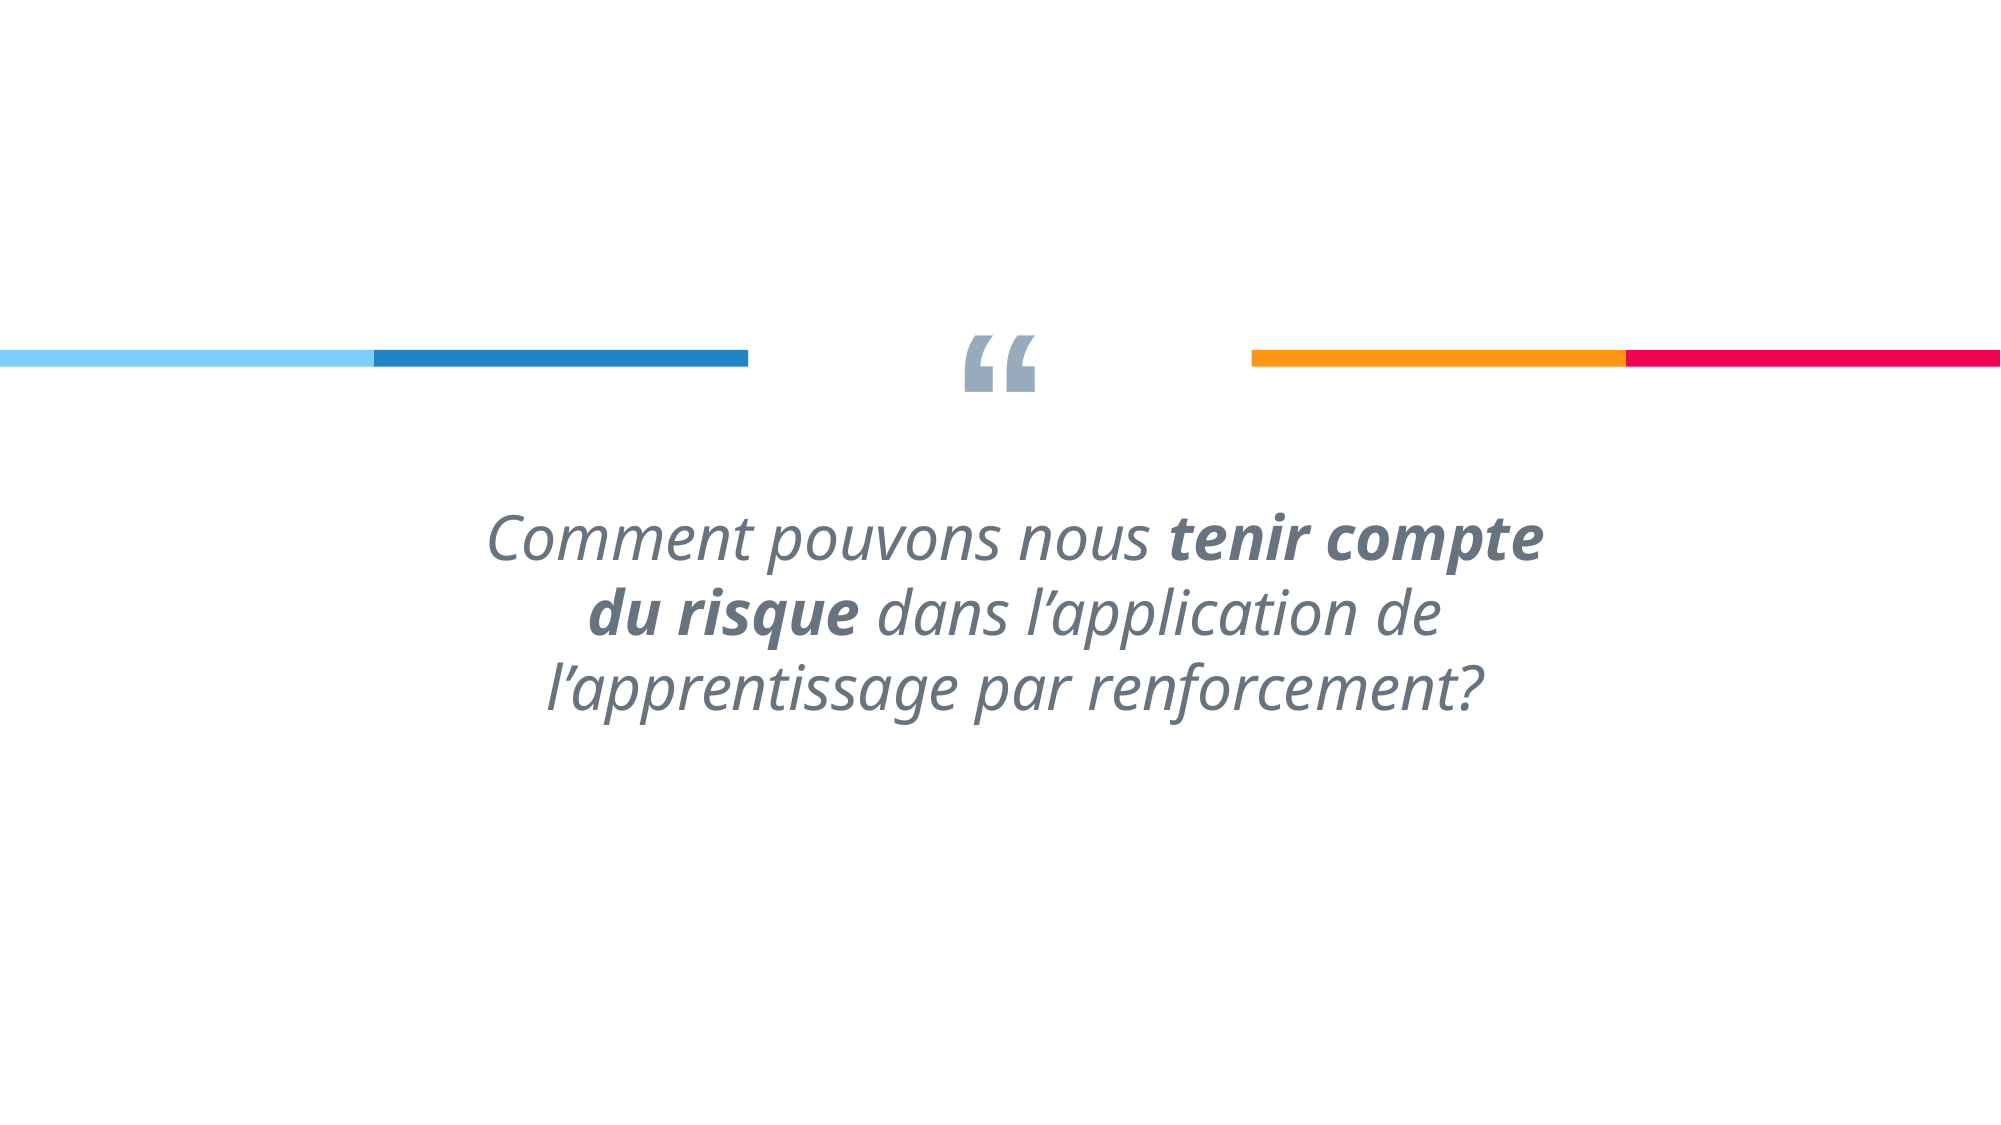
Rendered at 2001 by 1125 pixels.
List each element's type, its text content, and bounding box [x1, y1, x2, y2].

list Comment pouvons nous tenir compte du risque dans l’application de l’apprentissage par renforcement? [453, 483, 1577, 728]
